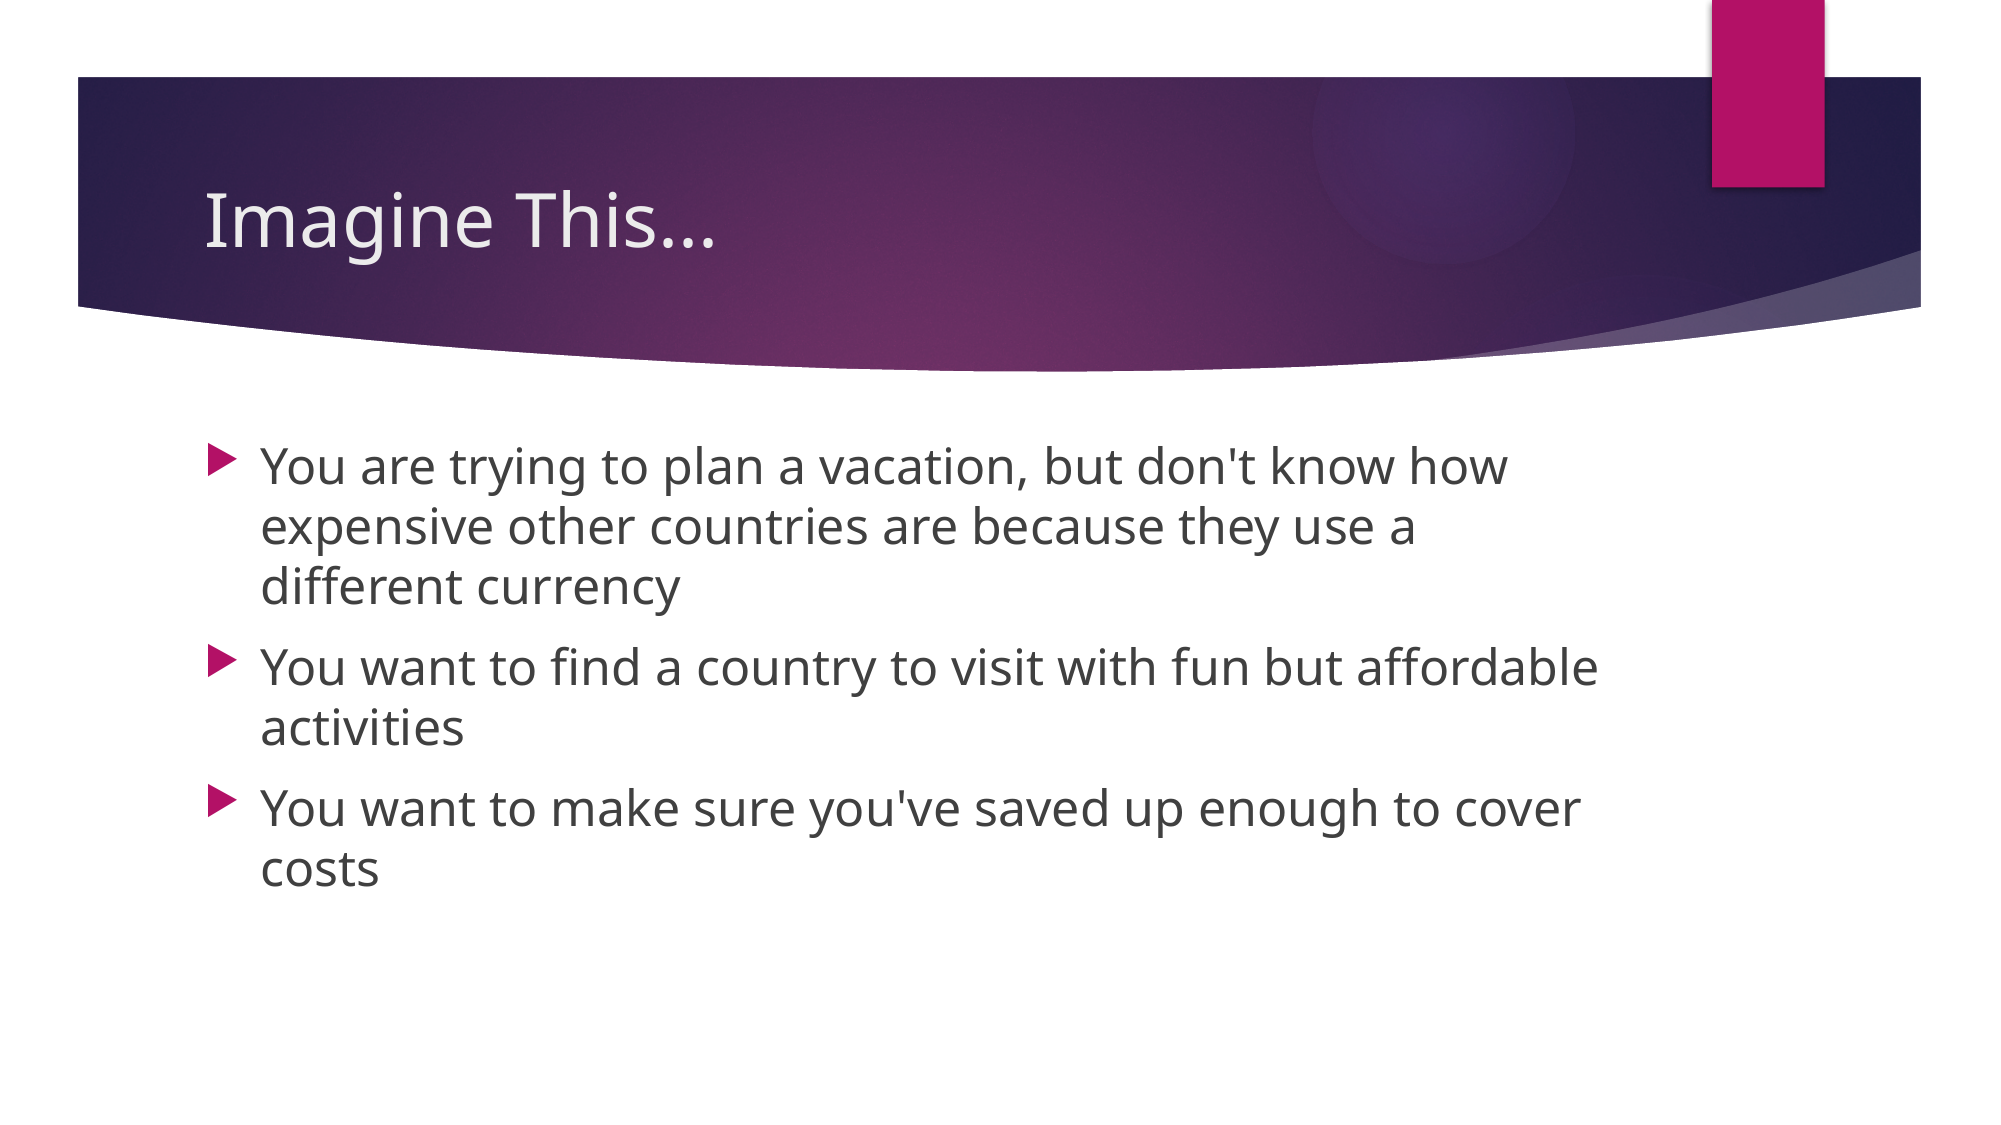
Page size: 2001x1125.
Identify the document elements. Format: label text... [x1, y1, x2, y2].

list You are trying to plan a vacation, but don't know how expensive other countries are because they use a different currency You want to find a country to visit with fun but affordable activities You want to make sure you've saved up enough to cover costs [189, 427, 1638, 988]
title Imagine This... [189, 159, 1627, 276]
